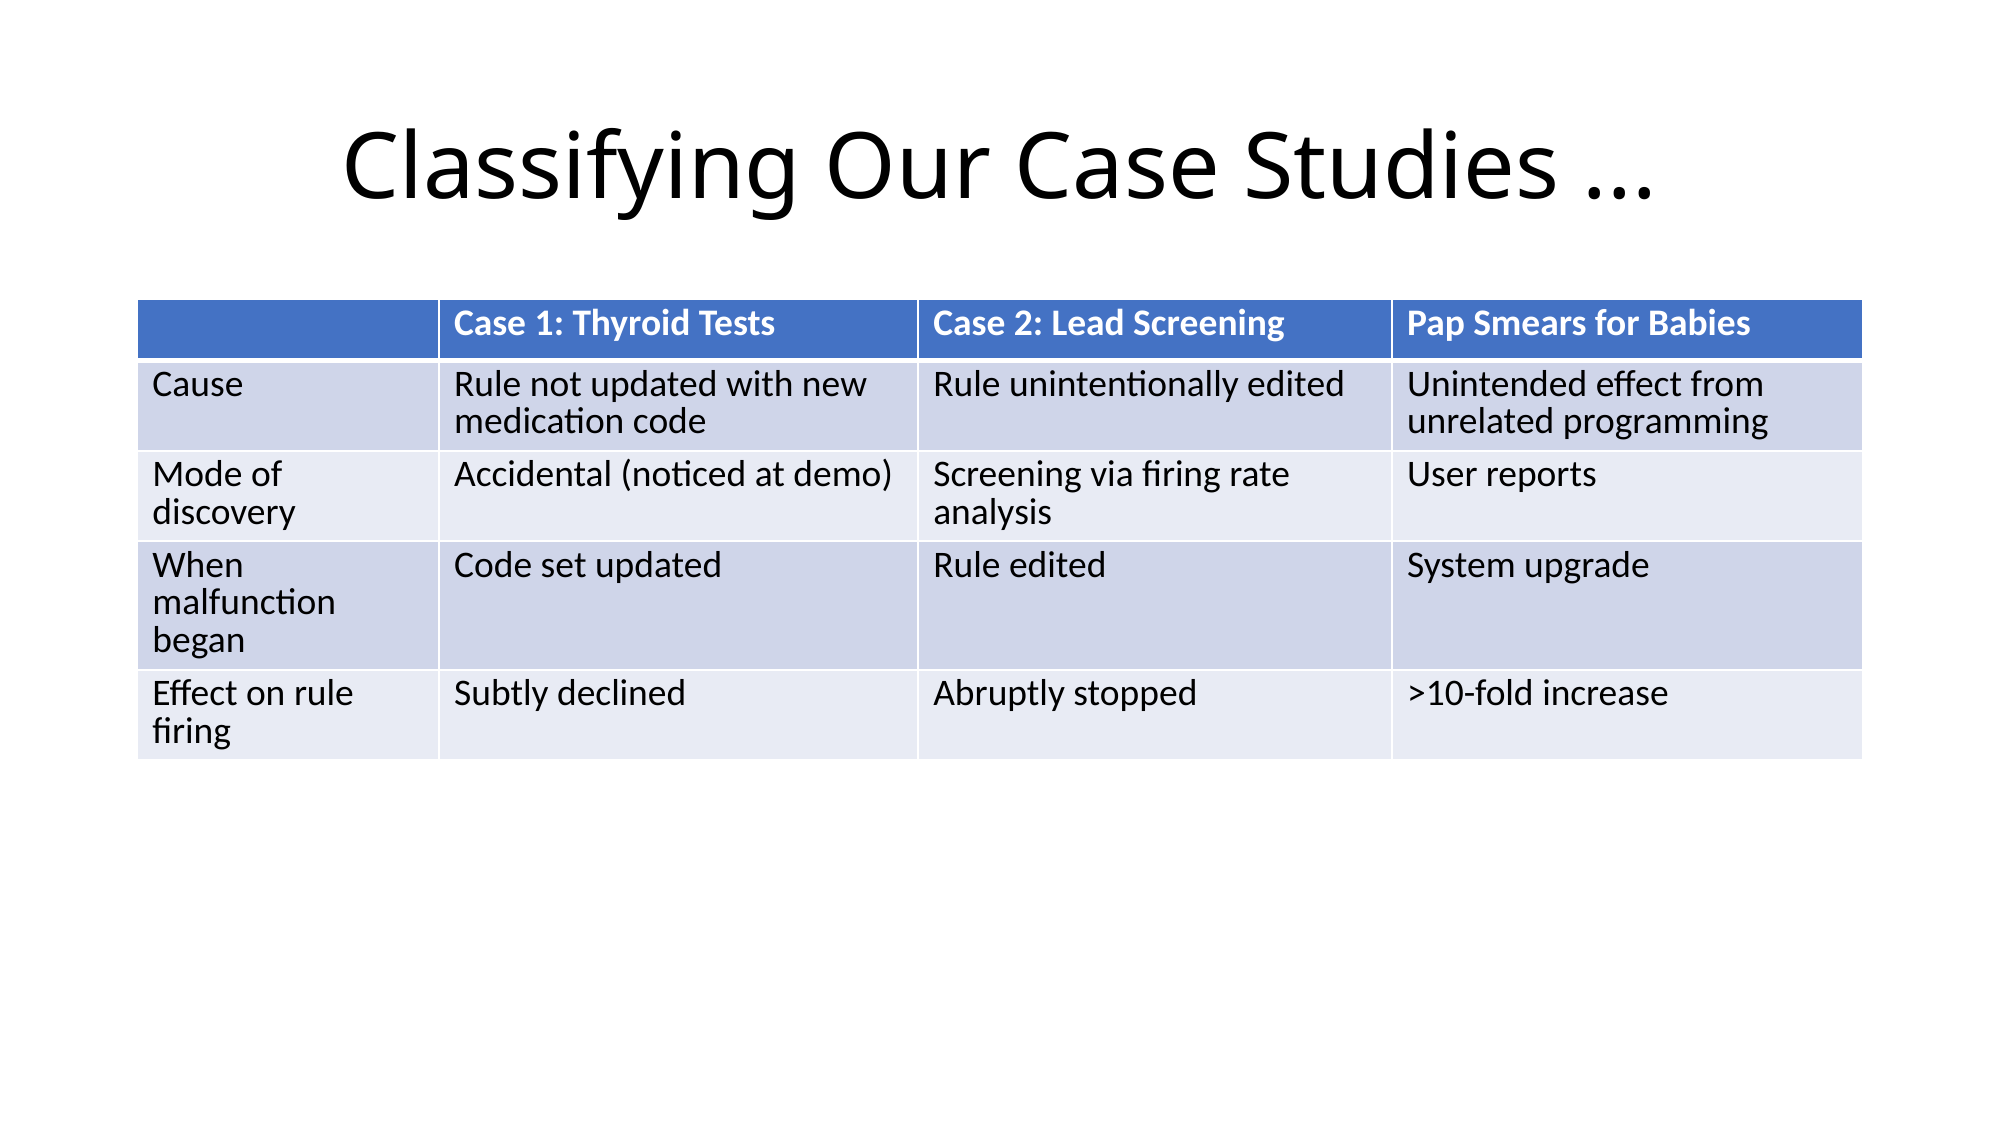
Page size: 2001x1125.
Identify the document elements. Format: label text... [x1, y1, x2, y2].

table_cell Cause [138, 363, 438, 450]
table_header Case 2: Lead Screening [919, 300, 1391, 358]
table_cell Subtly declined [440, 671, 917, 759]
table_cell System upgrade [1393, 542, 1862, 669]
table_header [138, 300, 438, 358]
table_cell When malfunction began [138, 542, 438, 669]
table_cell Effect on rule firing [138, 671, 438, 759]
table_cell Abruptly stopped [919, 671, 1391, 759]
table_cell Rule unintentionally edited [919, 363, 1391, 450]
table_cell Mode of discovery [138, 452, 438, 540]
table_header Pap Smears for Babies [1393, 300, 1862, 358]
title Classifying Our Case Studies ... [137, 59, 1863, 278]
table_cell Accidental (noticed at demo) [440, 452, 917, 540]
table_cell Unintended effect from unrelated programming [1393, 363, 1862, 450]
table_cell Screening via firing rate analysis [919, 452, 1391, 540]
table_cell Code set updated [440, 542, 917, 669]
table_cell >10-fold increase [1393, 671, 1862, 759]
table_cell User reports [1393, 452, 1862, 540]
table_cell Rule not updated with new medication code [440, 363, 917, 450]
table_cell Rule edited [919, 542, 1391, 669]
table_header Case 1: Thyroid Tests [440, 300, 917, 358]
